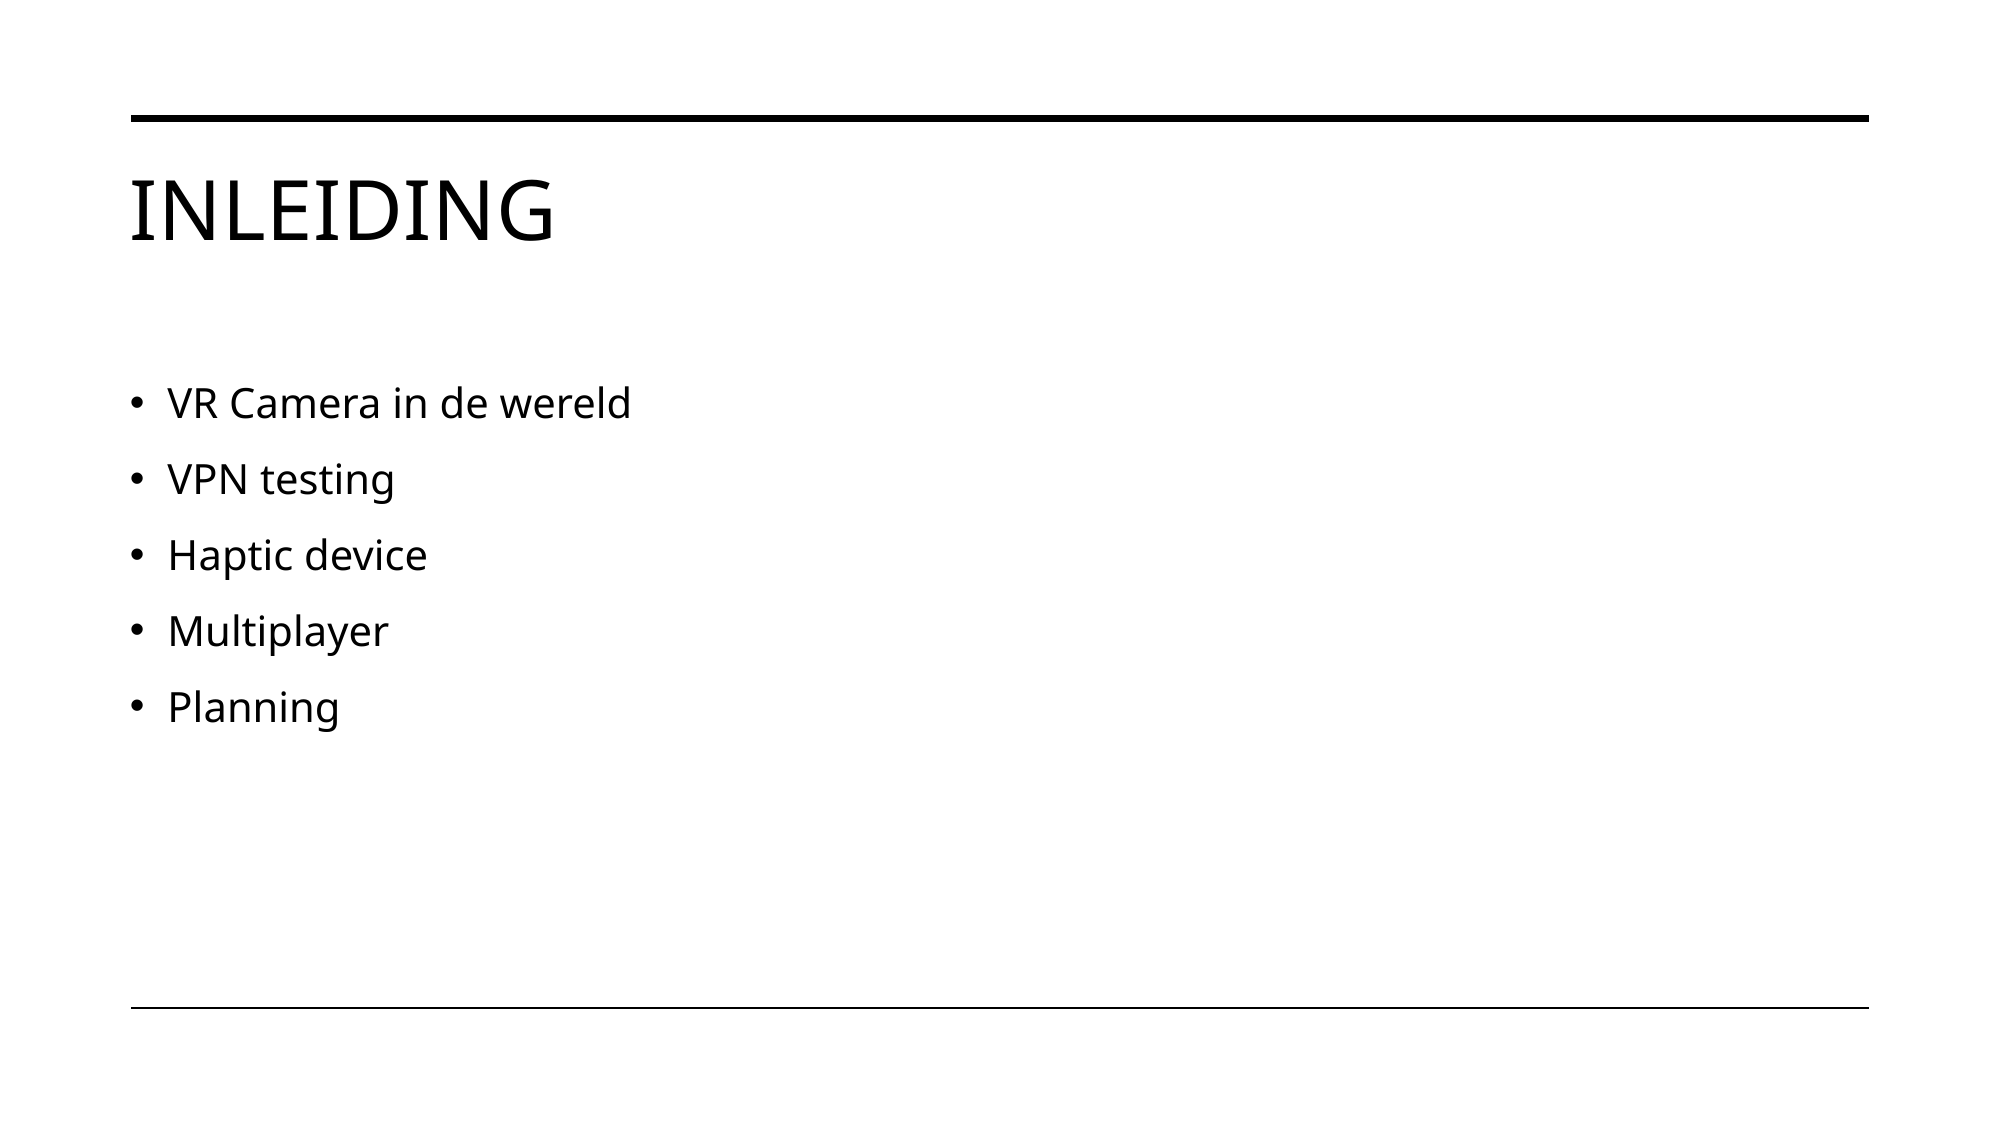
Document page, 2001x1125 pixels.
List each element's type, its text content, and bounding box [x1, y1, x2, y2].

list VR Camera in de wereld VPN testing Haptic device Multiplayer Planning [114, 364, 1869, 978]
title Inleiding [114, 149, 1869, 364]
